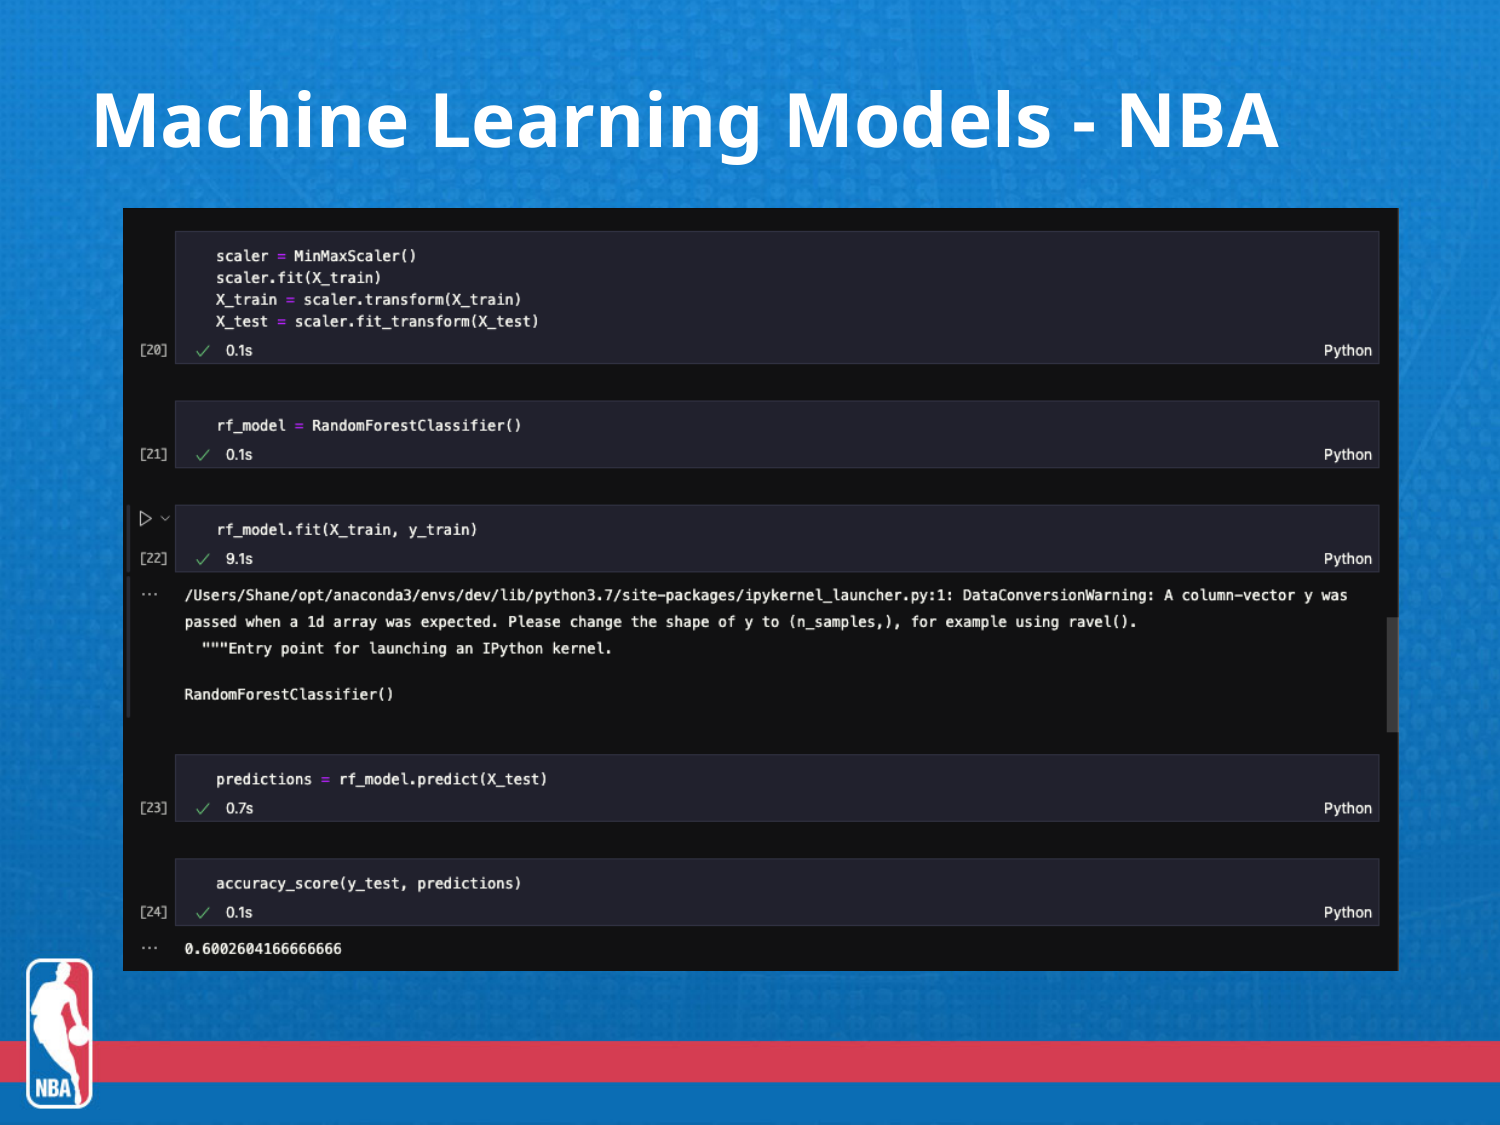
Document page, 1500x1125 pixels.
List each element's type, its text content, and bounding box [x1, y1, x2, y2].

title Machine Learning Models - NBA [75, 24, 1425, 212]
picture [0, 0, 1500, 1125]
